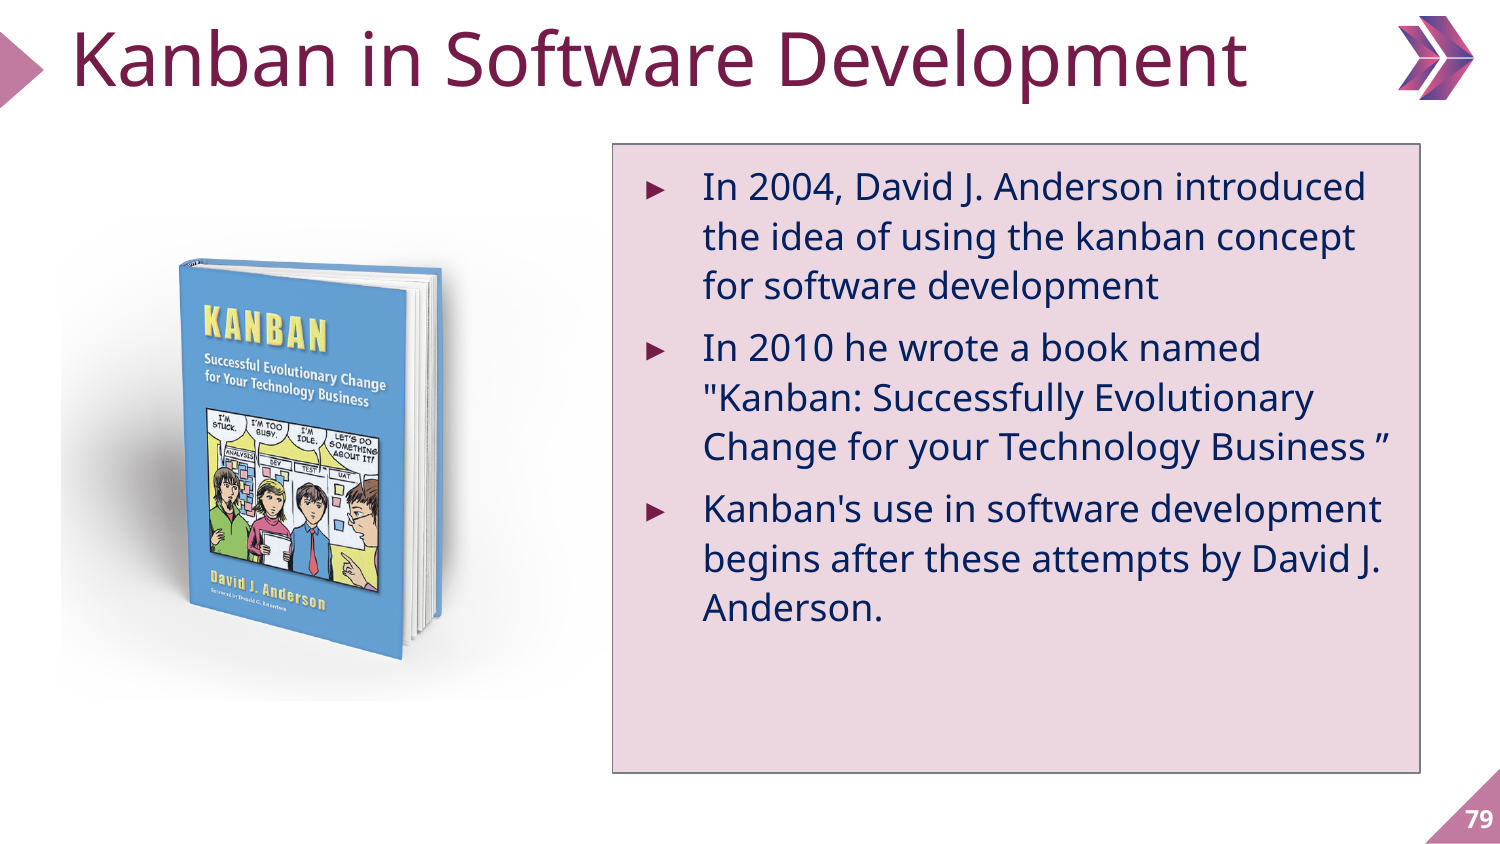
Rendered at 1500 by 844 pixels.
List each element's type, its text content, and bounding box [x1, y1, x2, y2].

text_box Kanban in Software Development [70, 28, 1451, 132]
slide_number 79 [1418, 760, 1494, 838]
picture [1398, 16, 1474, 100]
text_box In 2004, David J. Anderson introduced the idea of using the kanban concept for software development In 2010 he wrote a book named "Kanban: Successfully Evolutionary Change for your Technology Business ” Kanban's use in software development begins after these attempts by David J. Anderson. [612, 143, 1420, 774]
picture [60, 215, 613, 702]
